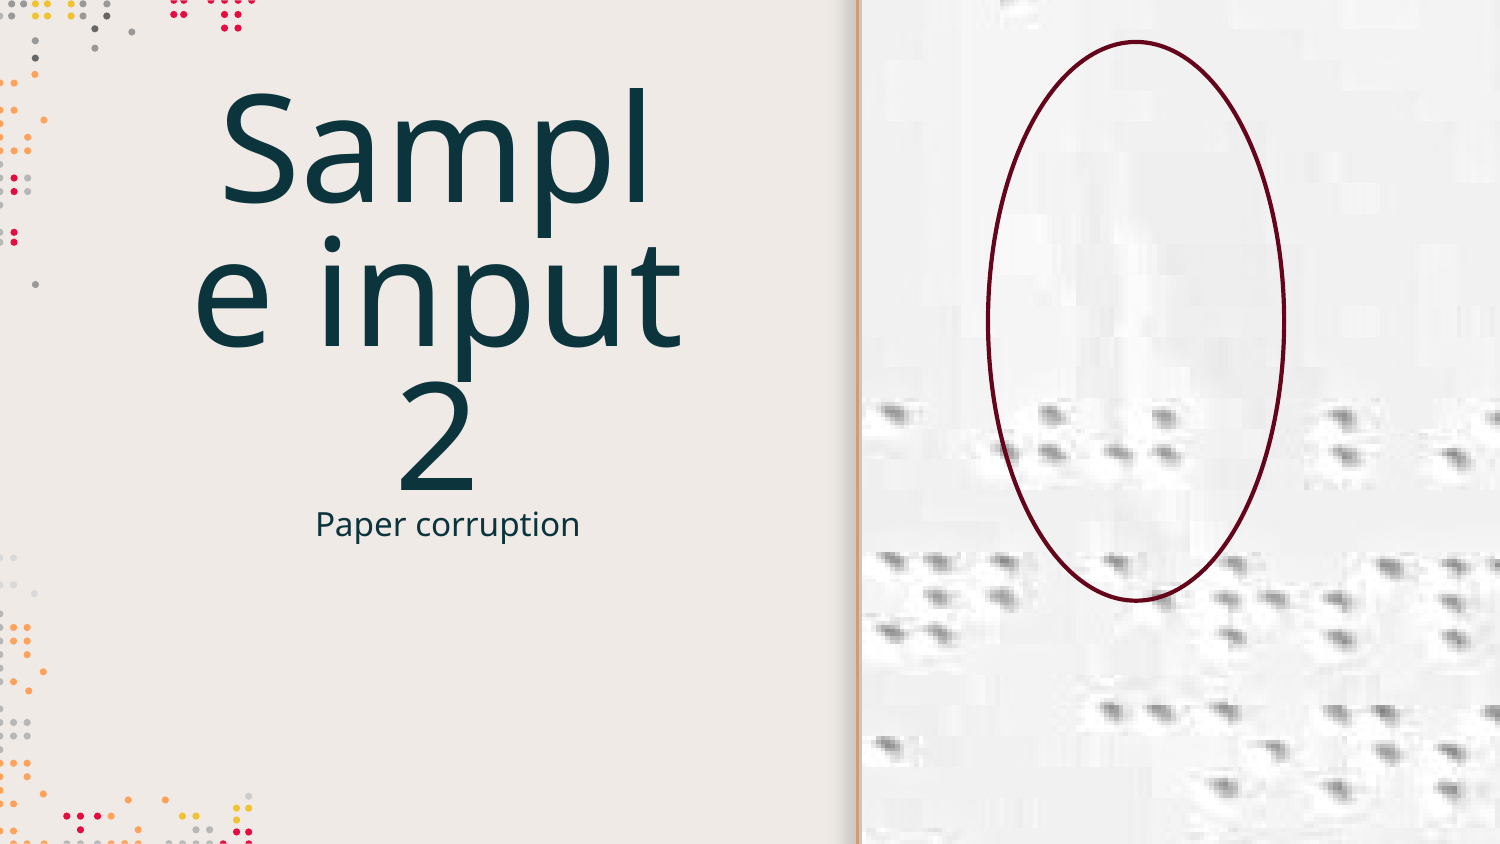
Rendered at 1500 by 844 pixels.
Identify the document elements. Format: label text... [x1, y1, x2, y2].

subtitle Paper corruption [215, 445, 660, 601]
title Sample input 2 [170, 225, 705, 382]
picture [862, 0, 1500, 844]
